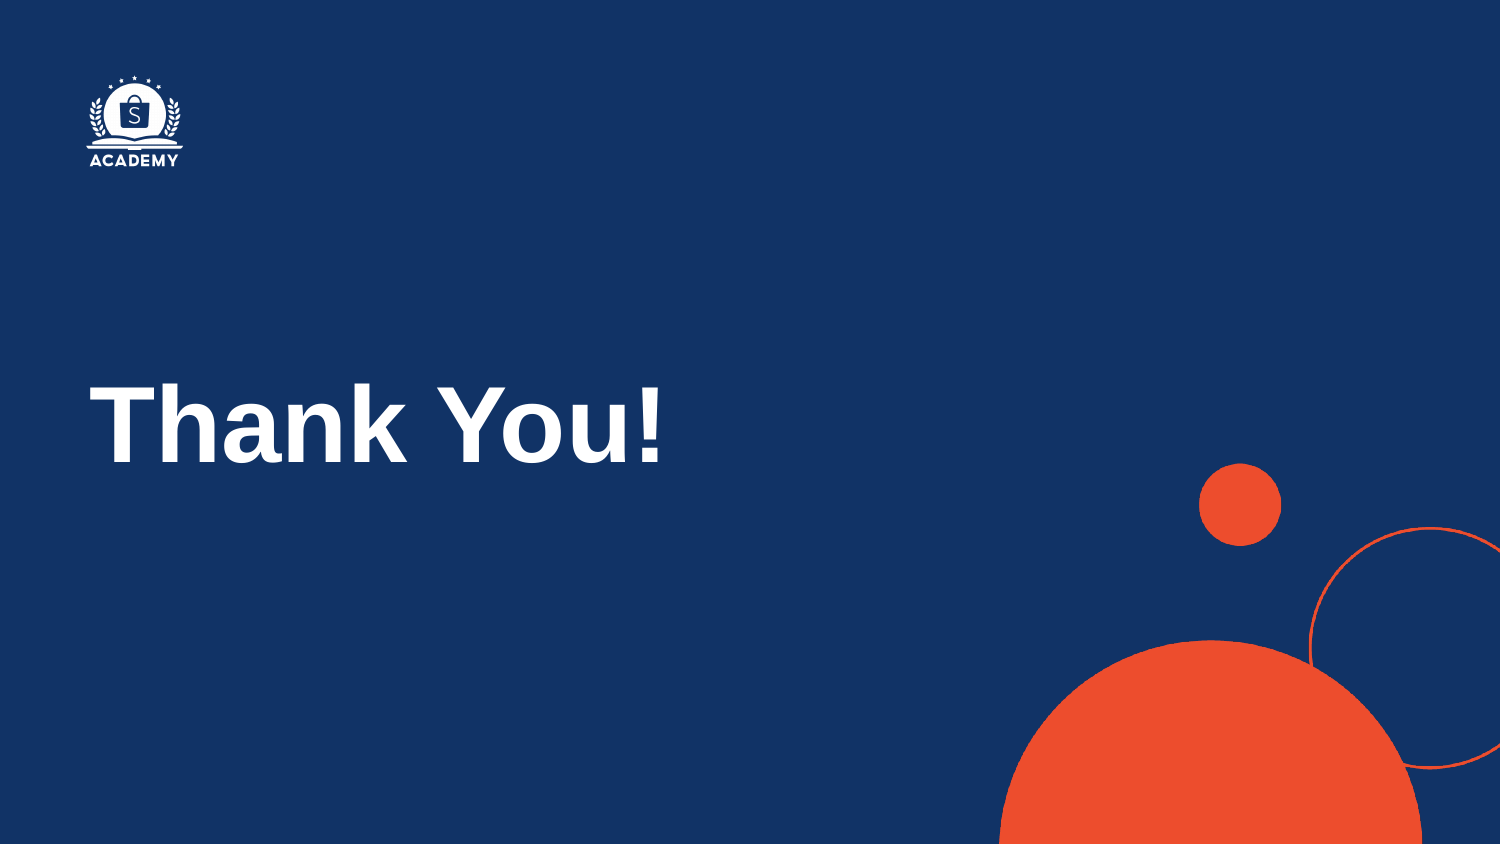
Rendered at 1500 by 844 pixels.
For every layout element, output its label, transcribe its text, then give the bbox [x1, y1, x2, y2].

picture [58, 46, 212, 200]
title Thank You! [86, 365, 1027, 615]
picture [988, 0, 1500, 844]
